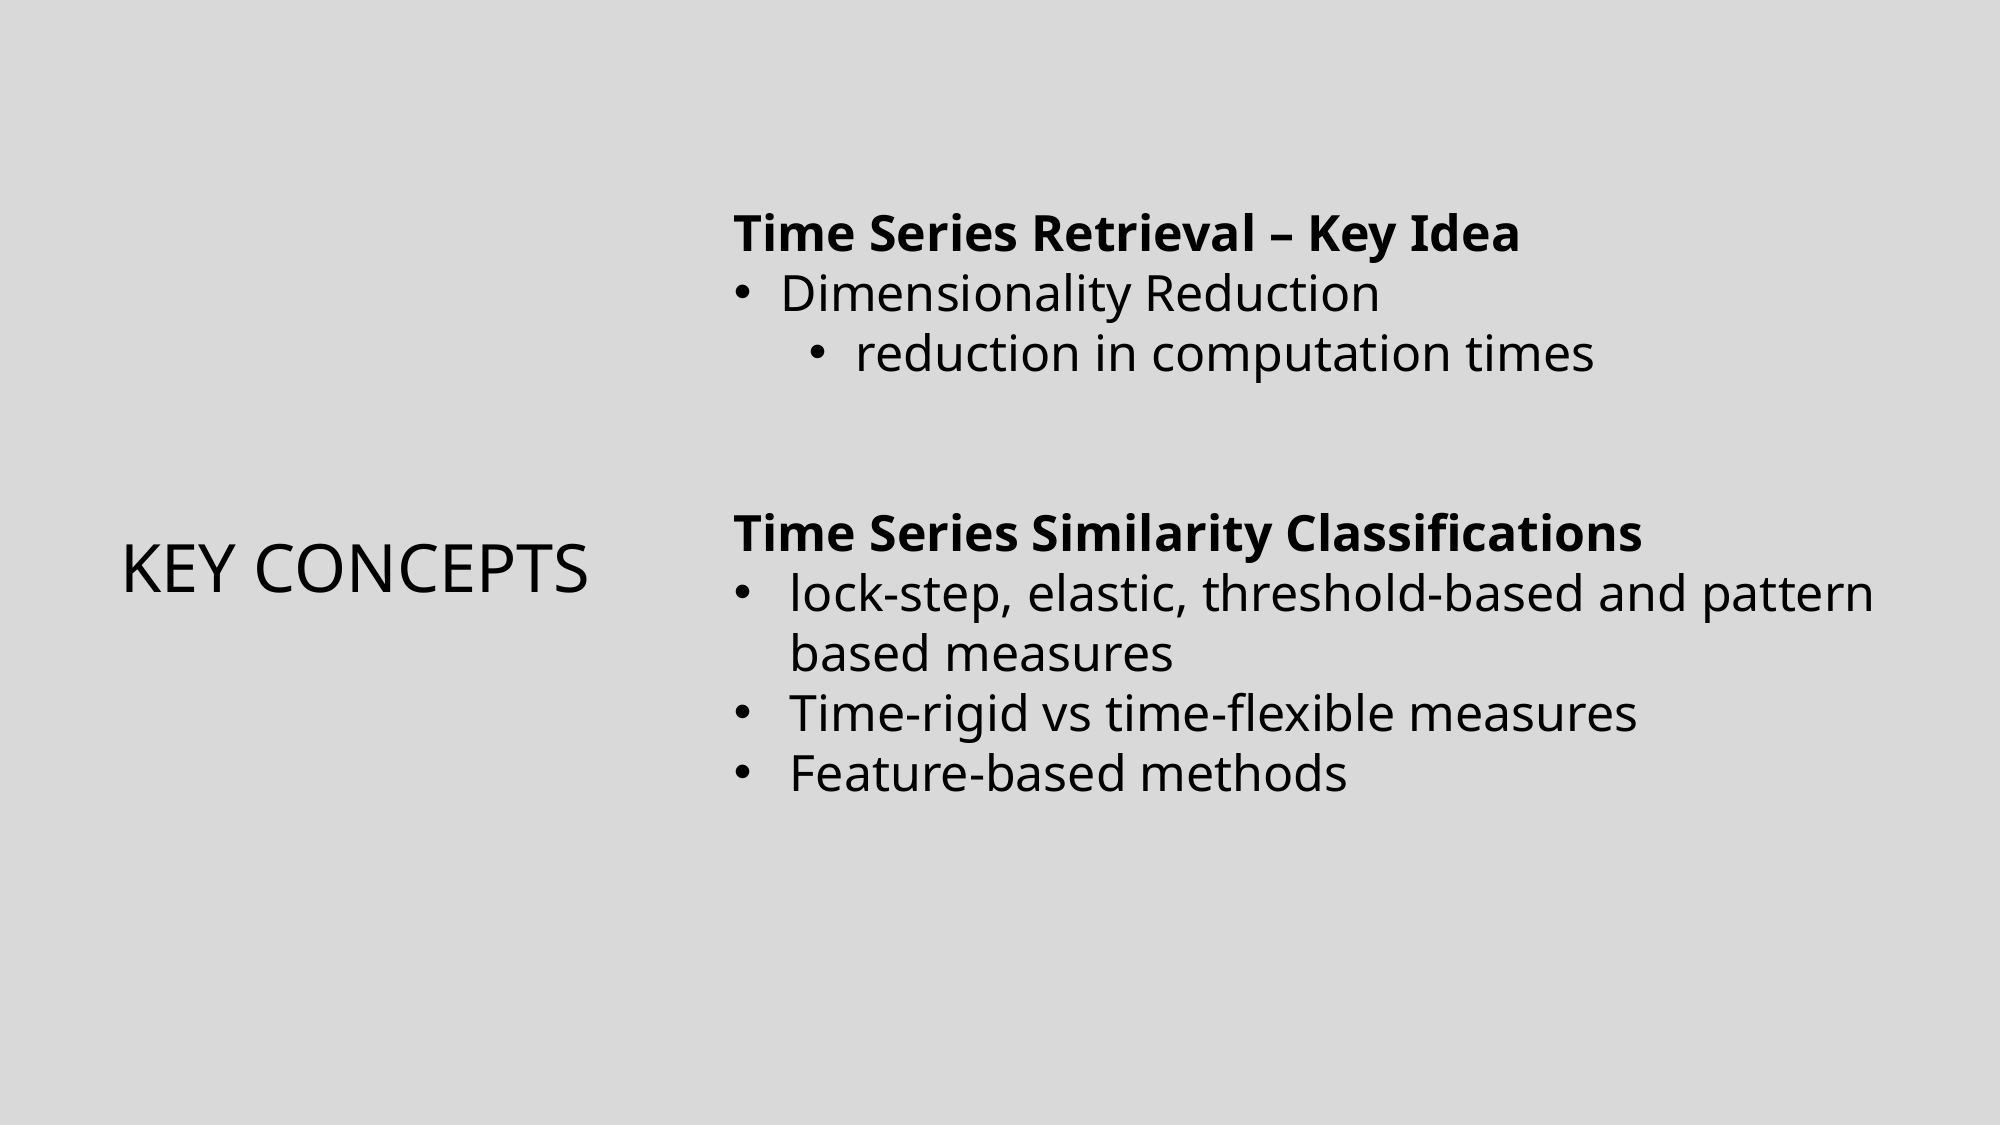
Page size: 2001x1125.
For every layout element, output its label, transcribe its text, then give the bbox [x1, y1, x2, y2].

text_box Time Series Retrieval – Key Idea Dimensionality Reduction reduction in computation times Time Series Similarity Classifications lock-step, elastic, threshold-based and pattern based measures Time-rigid vs time-flexible measures Feature-based methods [719, 193, 2000, 959]
title Key Concepts [105, 419, 700, 614]
